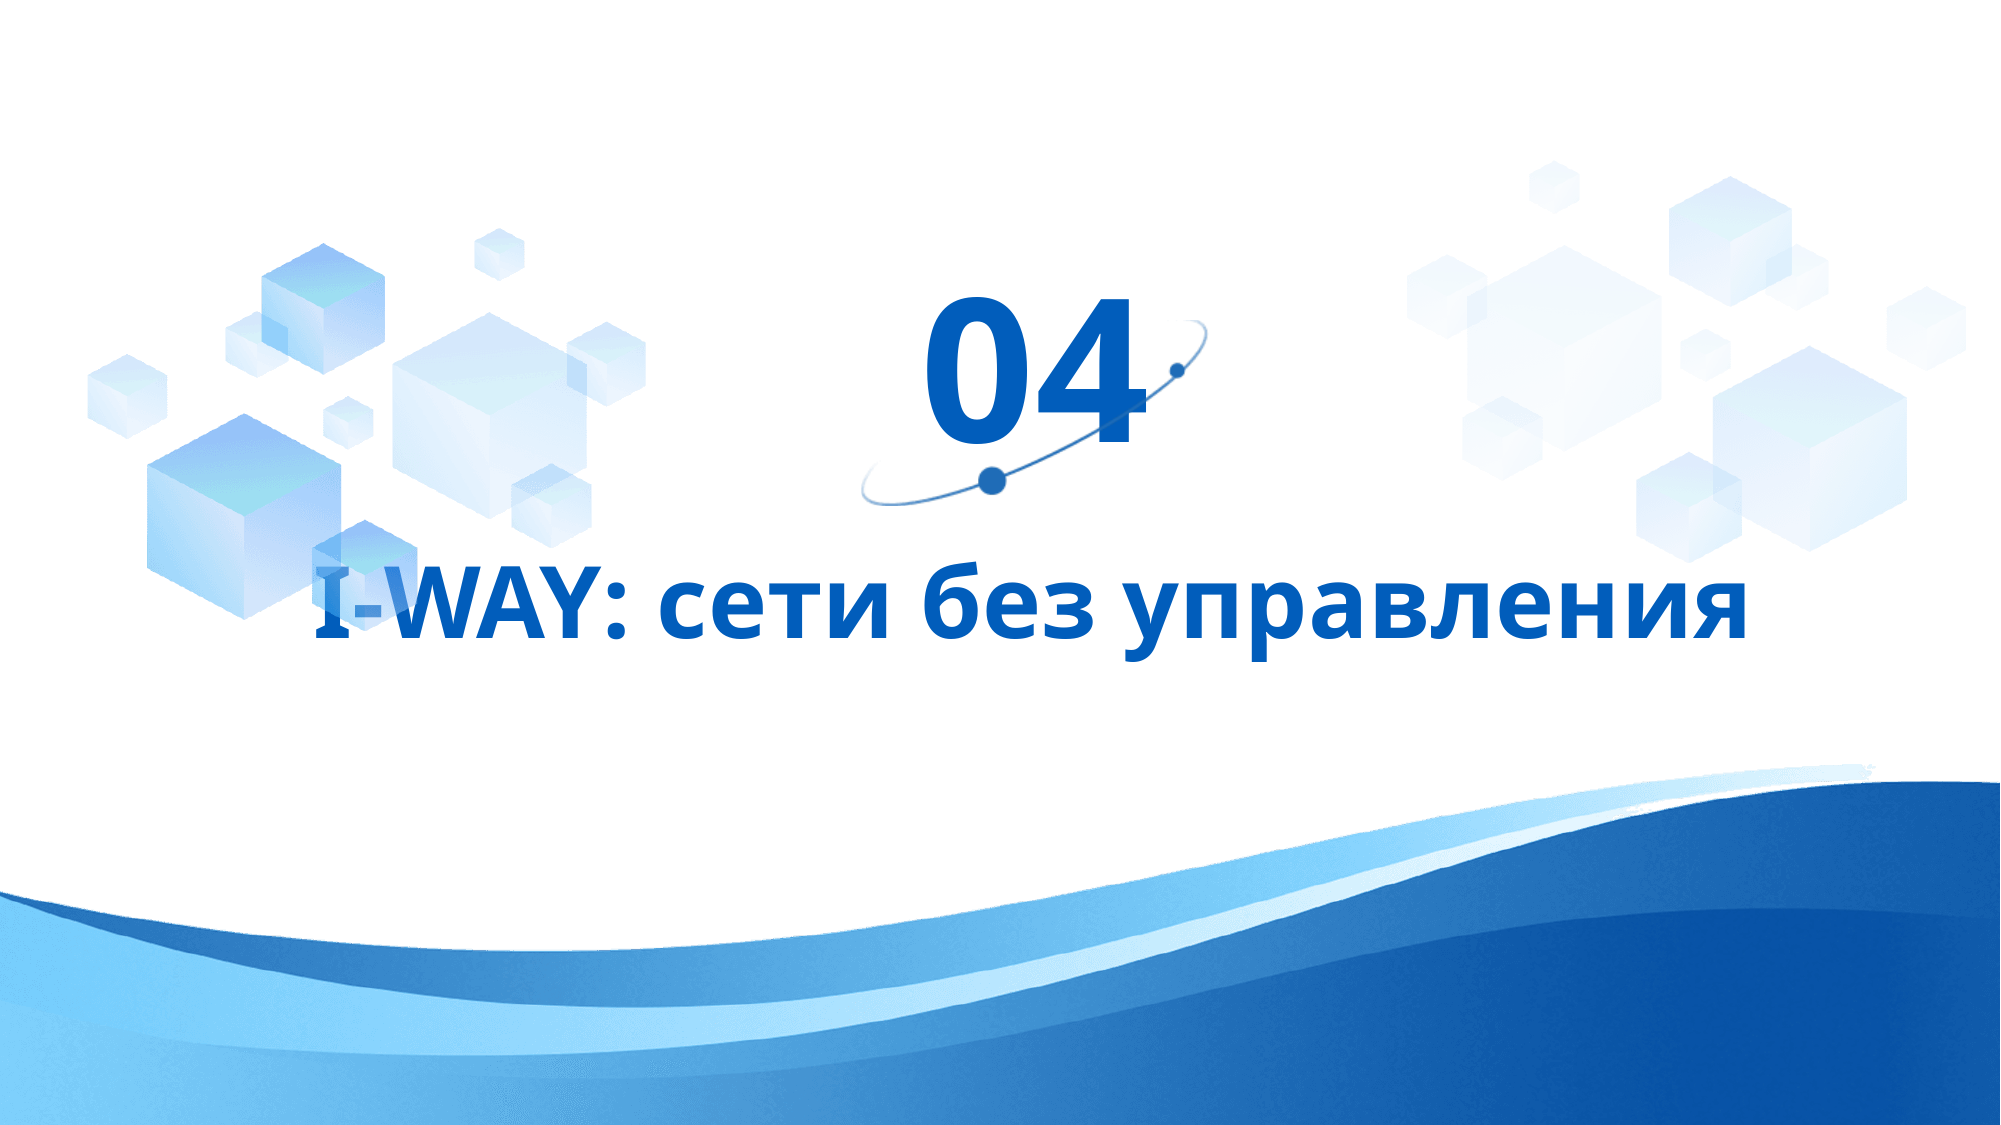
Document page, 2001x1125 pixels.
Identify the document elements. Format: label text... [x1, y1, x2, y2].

picture [0, 764, 2000, 1125]
picture [861, 319, 1209, 506]
text_box 04 [646, 235, 1407, 490]
text_box I-WAY: сети без управления [203, 531, 1863, 667]
picture [1407, 127, 1966, 563]
picture [87, 195, 646, 631]
